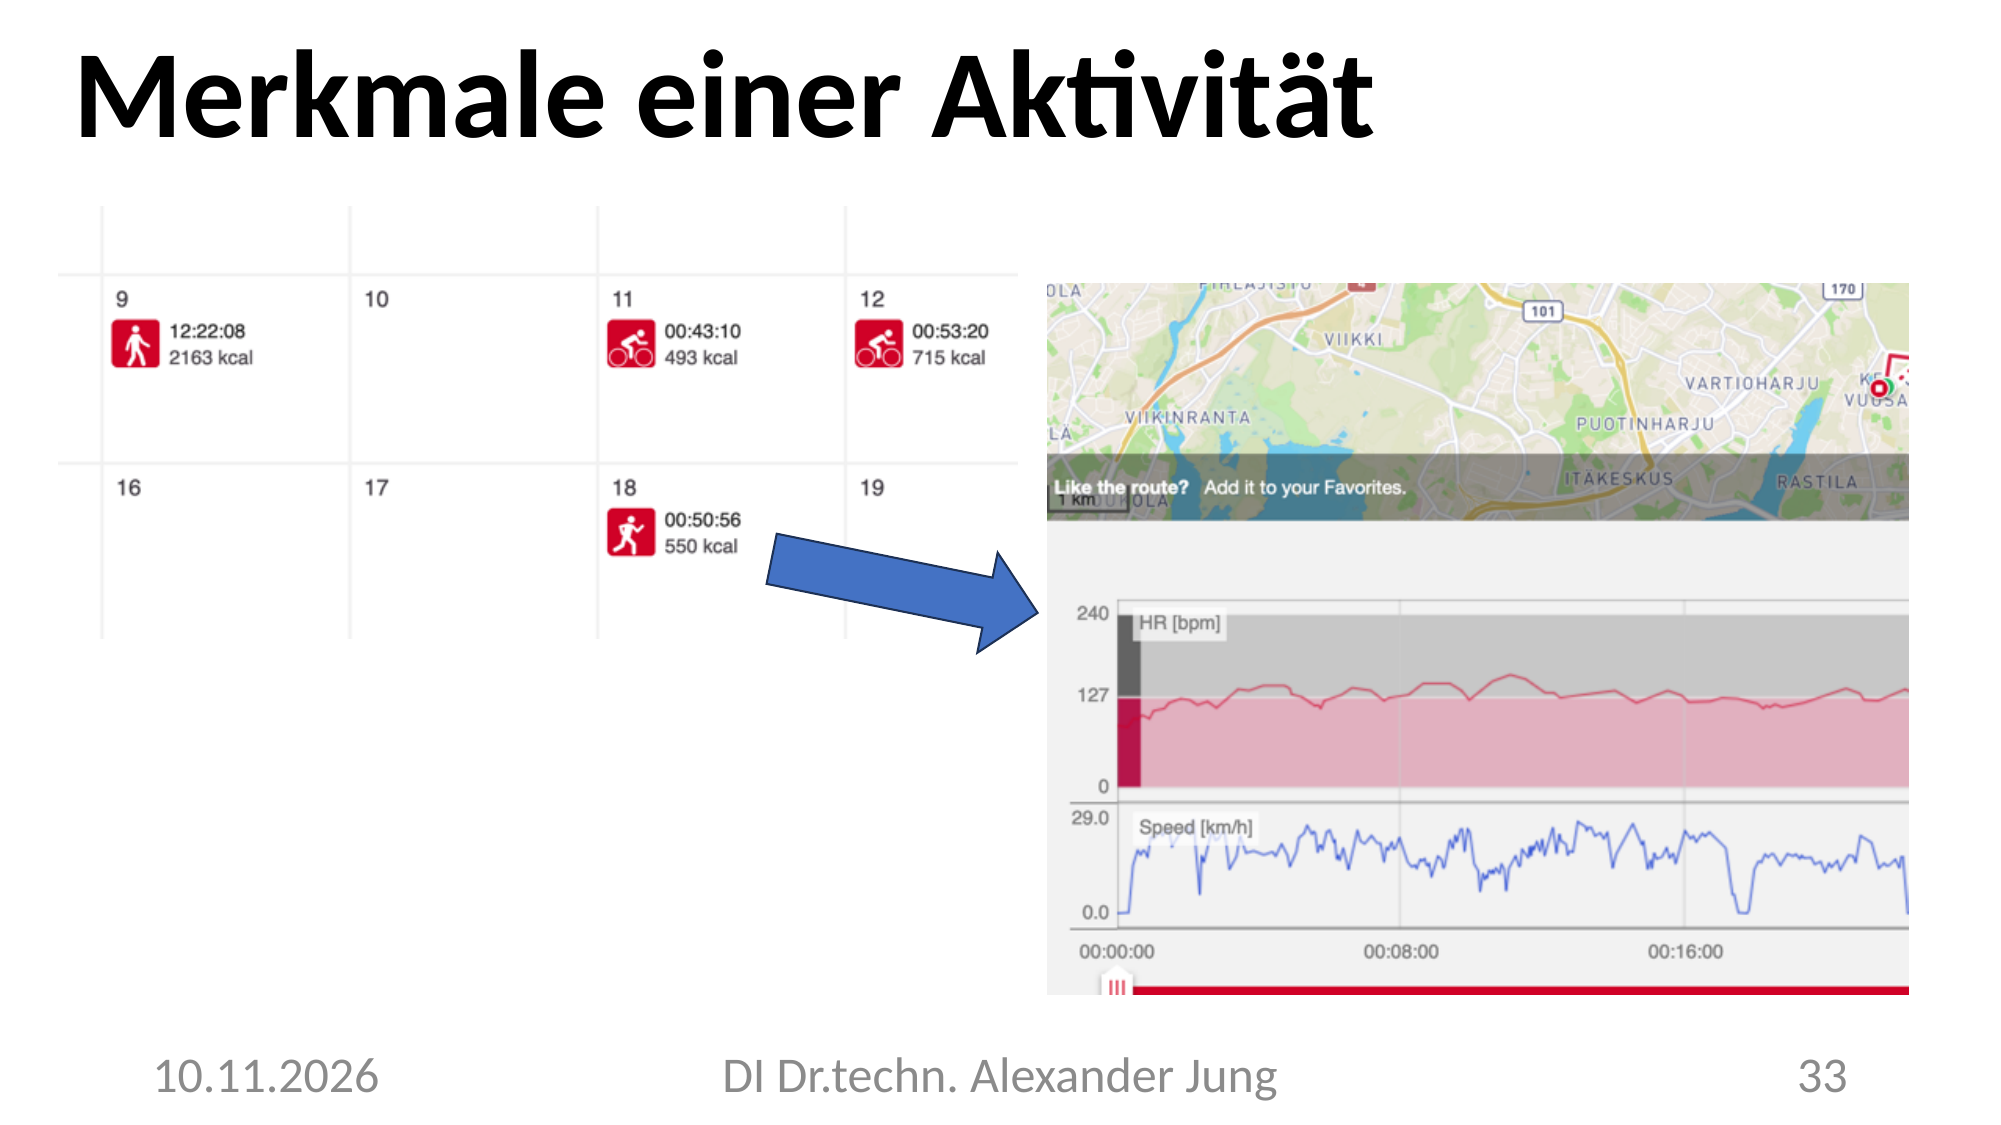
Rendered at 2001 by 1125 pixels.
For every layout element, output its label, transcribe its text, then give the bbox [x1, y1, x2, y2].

text_box [1018, 581, 1040, 628]
slide_number 33 [1412, 1042, 1863, 1103]
picture [58, 206, 1018, 639]
picture [1047, 283, 1909, 995]
list Merkmale einer Aktivität [58, 22, 1863, 236]
text_box [975, 639, 1001, 656]
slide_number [137, 1042, 588, 1103]
footer DI Dr.techn. Alexander Jung [662, 1042, 1338, 1103]
